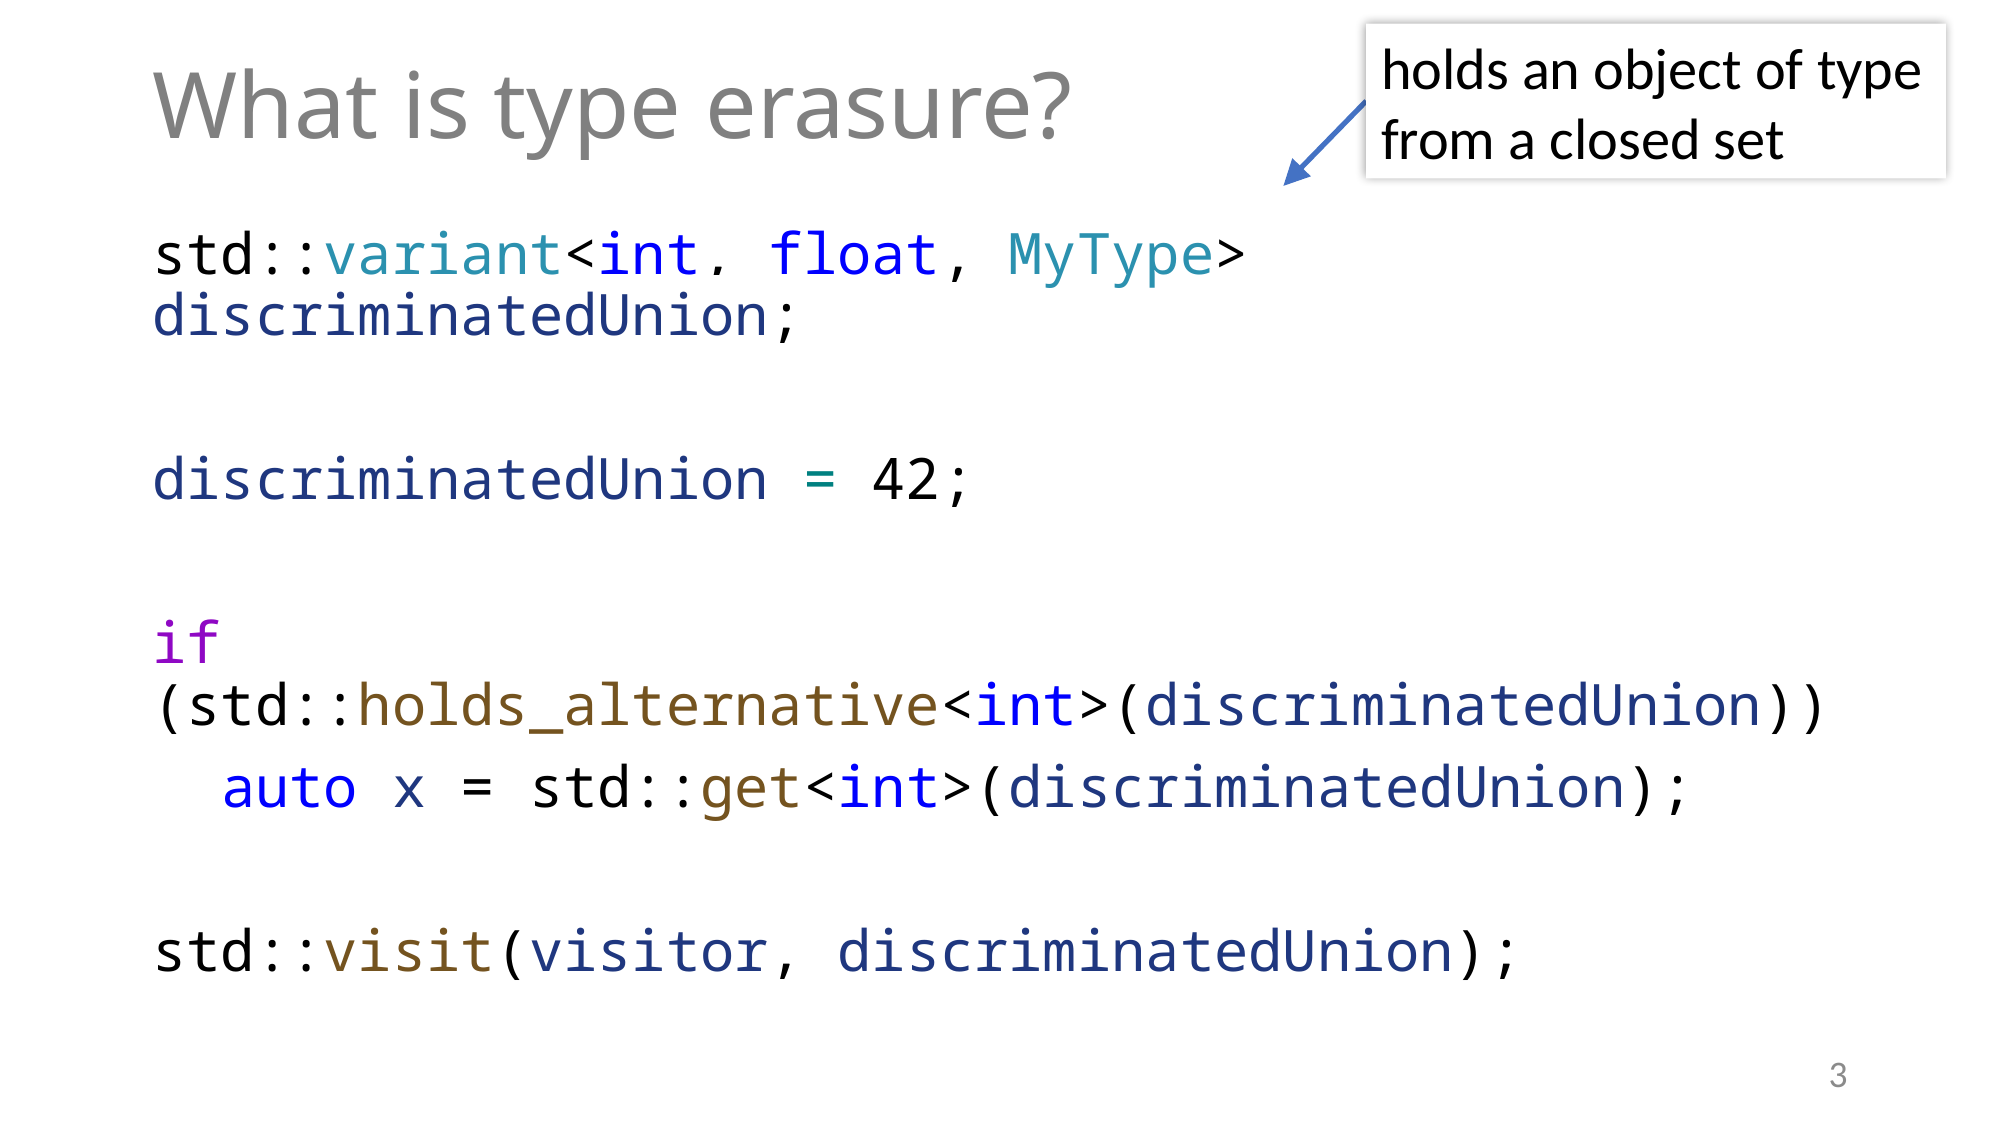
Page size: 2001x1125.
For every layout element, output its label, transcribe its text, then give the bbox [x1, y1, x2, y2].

list std::variant<int, float, MyType> discriminatedUnion; discriminatedUnion = 42; if (std::holds_alternative<int>(discriminatedUnion)) auto x = std::get<int>(discriminatedUnion); std::visit(visitor, discriminatedUnion); [137, 217, 1863, 1043]
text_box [1283, 101, 1367, 186]
slide_number 3 [1412, 1042, 1863, 1103]
title What is type erasure? [137, 0, 1863, 217]
text_box holds an object of type from a closed set [1366, 23, 1946, 179]
